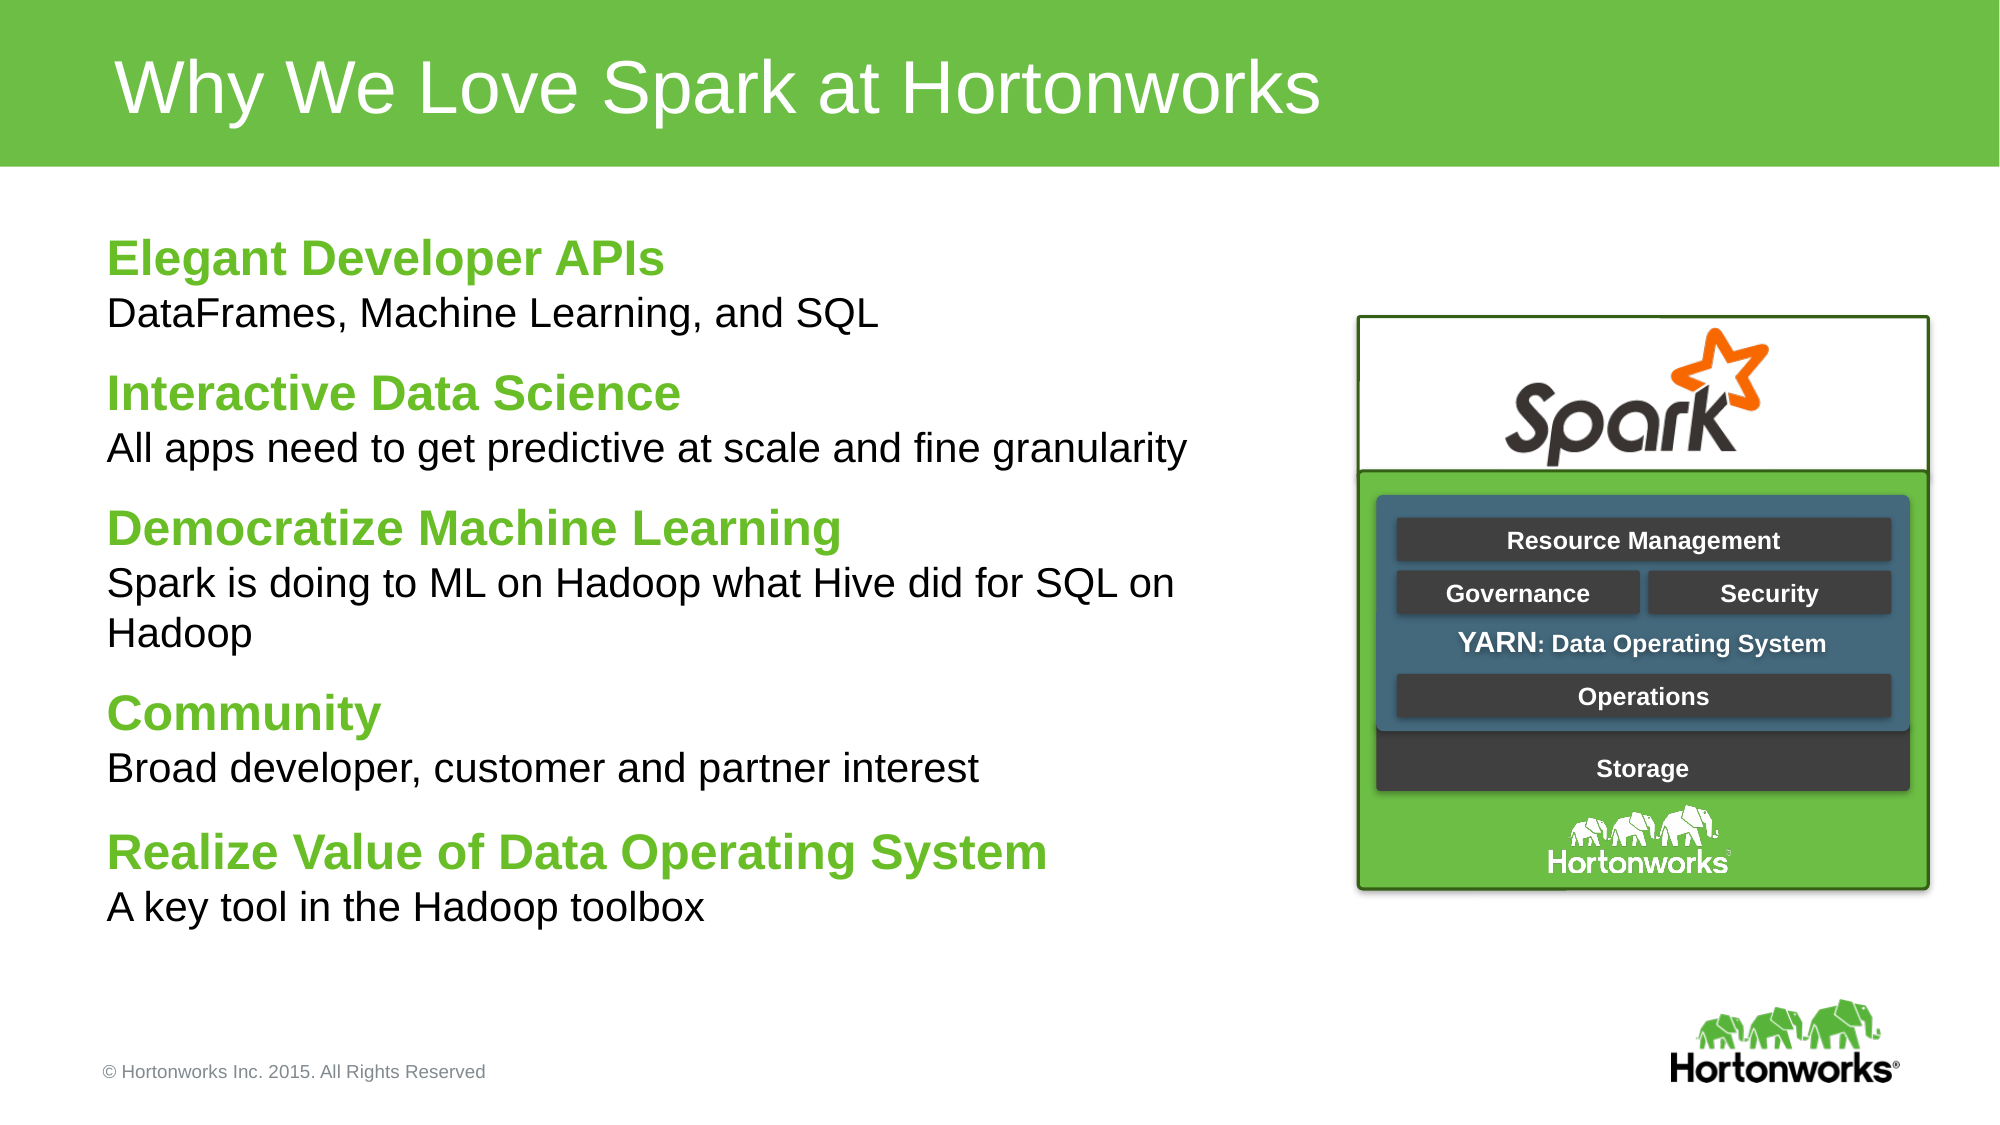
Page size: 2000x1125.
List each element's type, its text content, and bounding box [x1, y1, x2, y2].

title Why We Love Spark at Hortonworks [99, 0, 1900, 167]
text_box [1357, 316, 1929, 890]
text_box Elegant Developer APIs DataFrames, Machine Learning, and SQL Interactive Data Science All apps need to get predictive at scale and fine granularity Democratize Machine Learning Spark is doing to ML on Hadoop what Hive did for SQL on Hadoop Community Broad developer, customer and partner interest Realize Value of Data Operating System A key tool in the Hadoop toolbox [91, 218, 1240, 1023]
picture [1671, 999, 1900, 1083]
